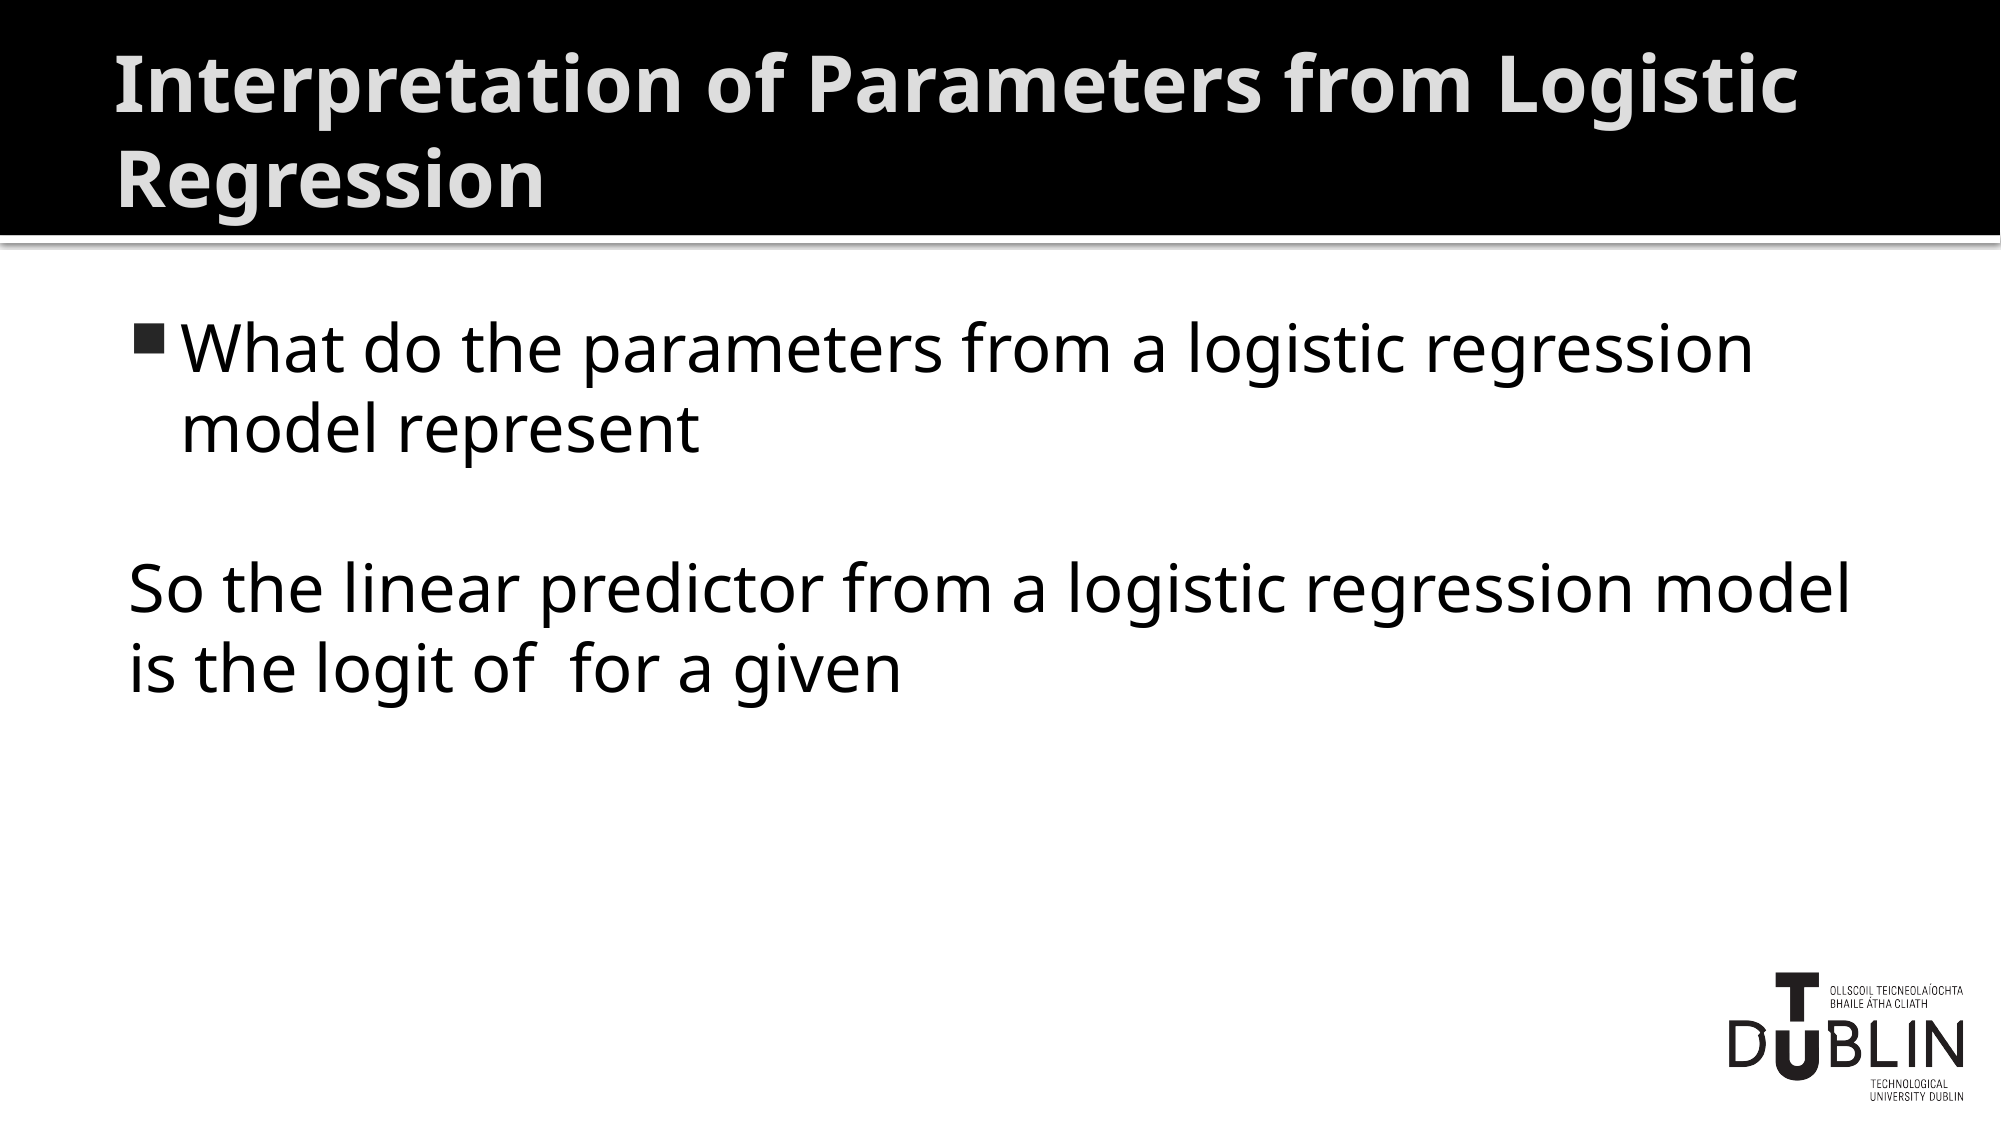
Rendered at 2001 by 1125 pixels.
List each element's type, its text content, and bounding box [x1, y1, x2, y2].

title Interpretation of Parameters from Logistic Regression [99, 25, 1900, 231]
picture [1694, 940, 2000, 1125]
